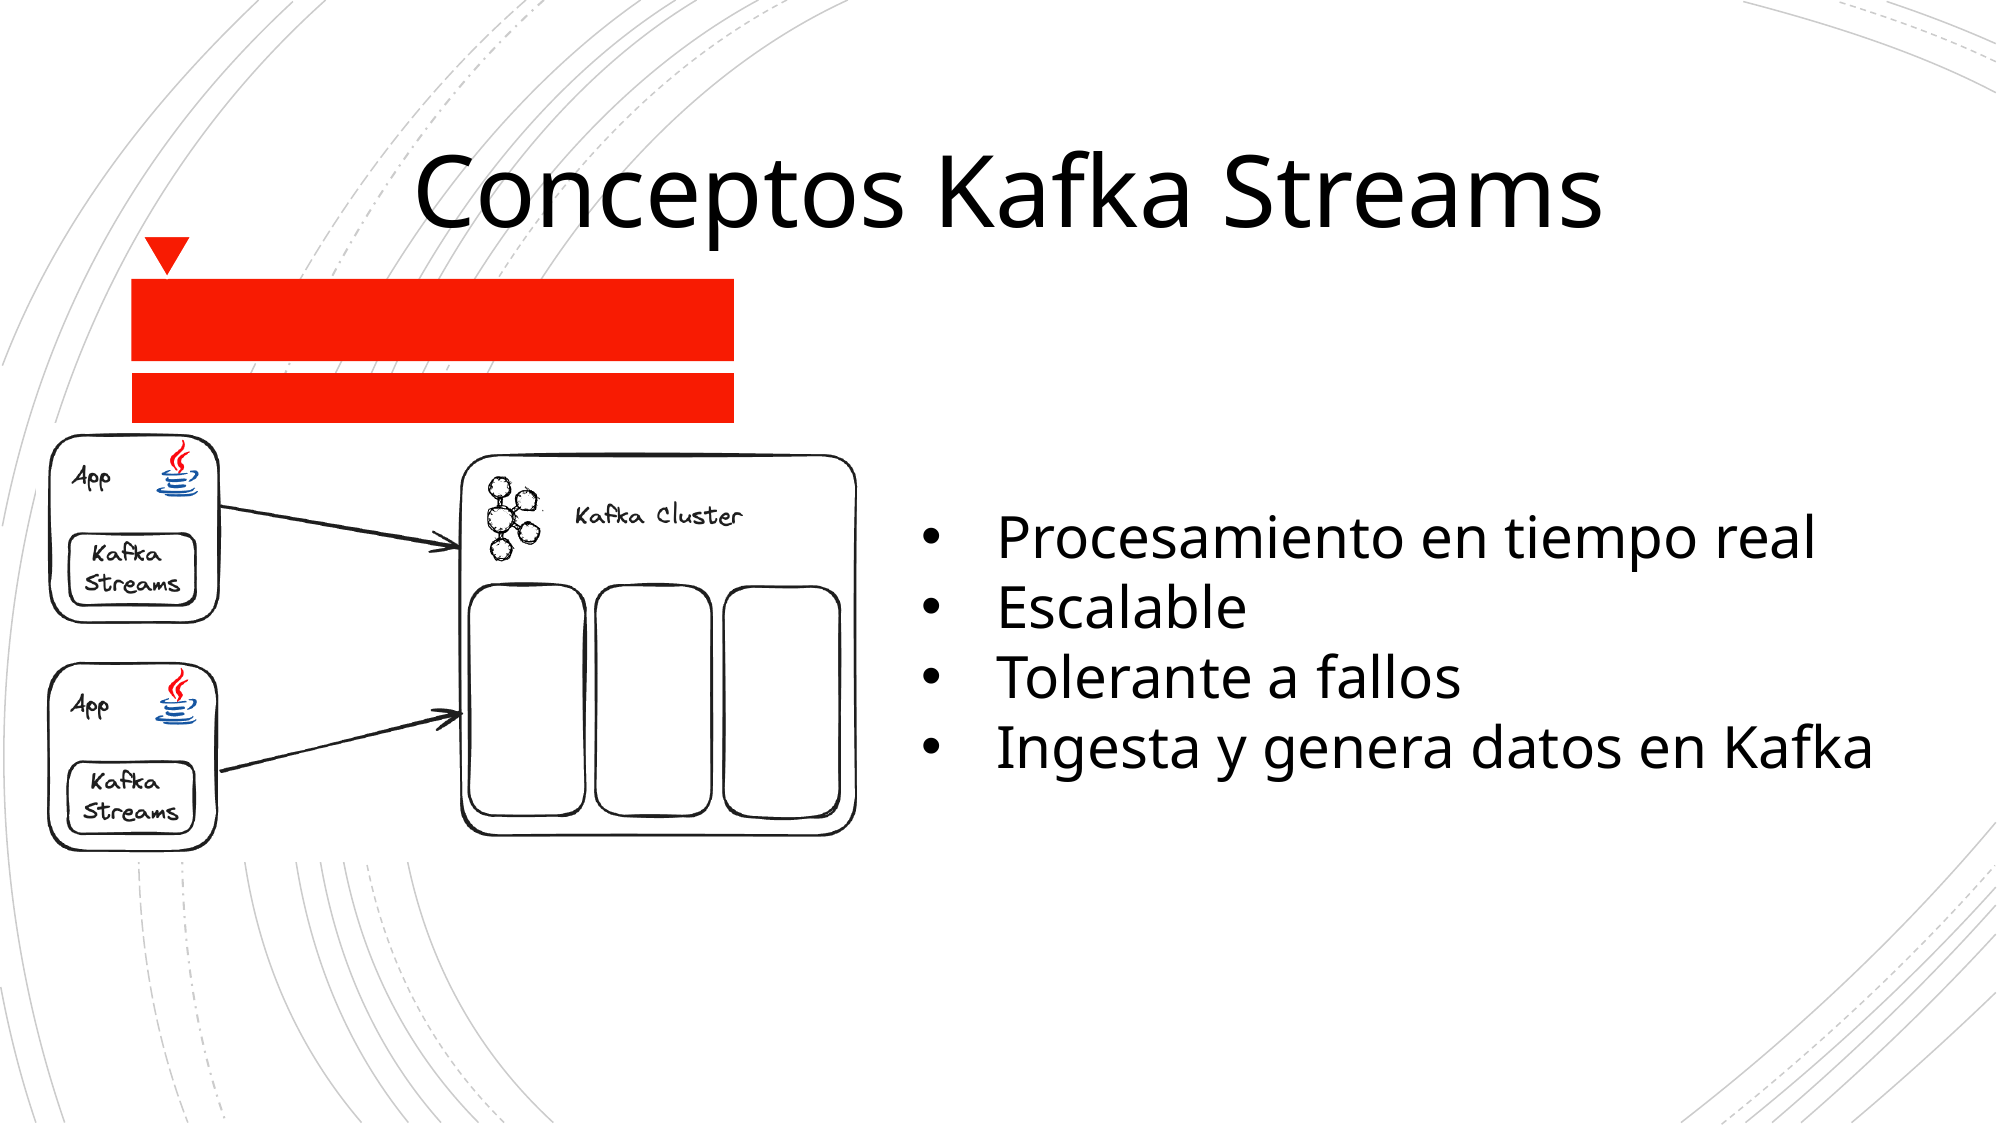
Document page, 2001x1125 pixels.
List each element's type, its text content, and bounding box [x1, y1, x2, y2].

picture [36, 422, 867, 862]
text_box [140, 234, 194, 280]
text_box Procesamiento en tiempo real Escalable Tolerante a fallos Ingesta y genera datos en Kafka [906, 493, 1981, 788]
text_box Conceptos Kafka Streams [397, 120, 1628, 256]
